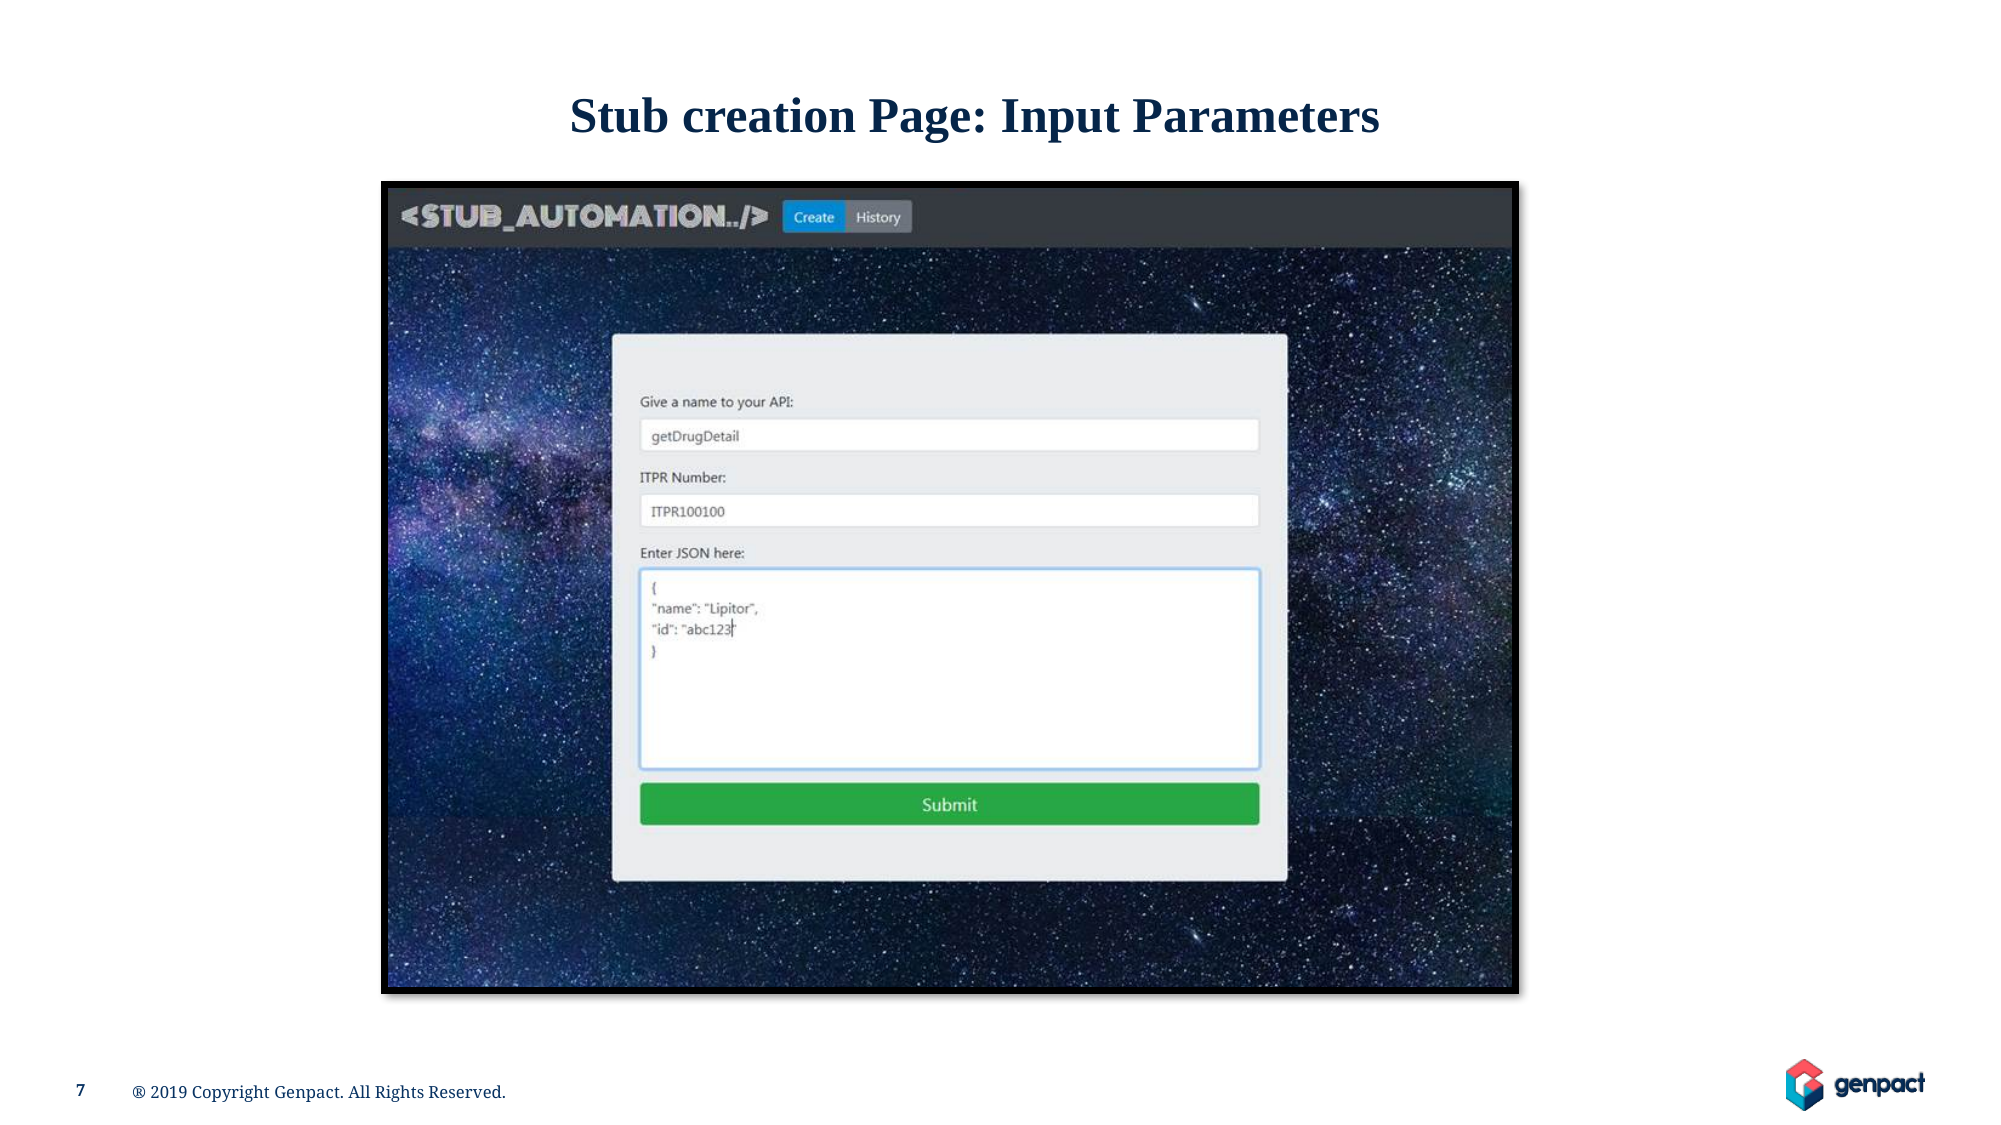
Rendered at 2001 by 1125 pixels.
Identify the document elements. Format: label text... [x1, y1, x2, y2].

list Stub creation Page: Input Parameters [500, 62, 1450, 163]
picture [387, 187, 1513, 988]
picture [1786, 1059, 1925, 1111]
